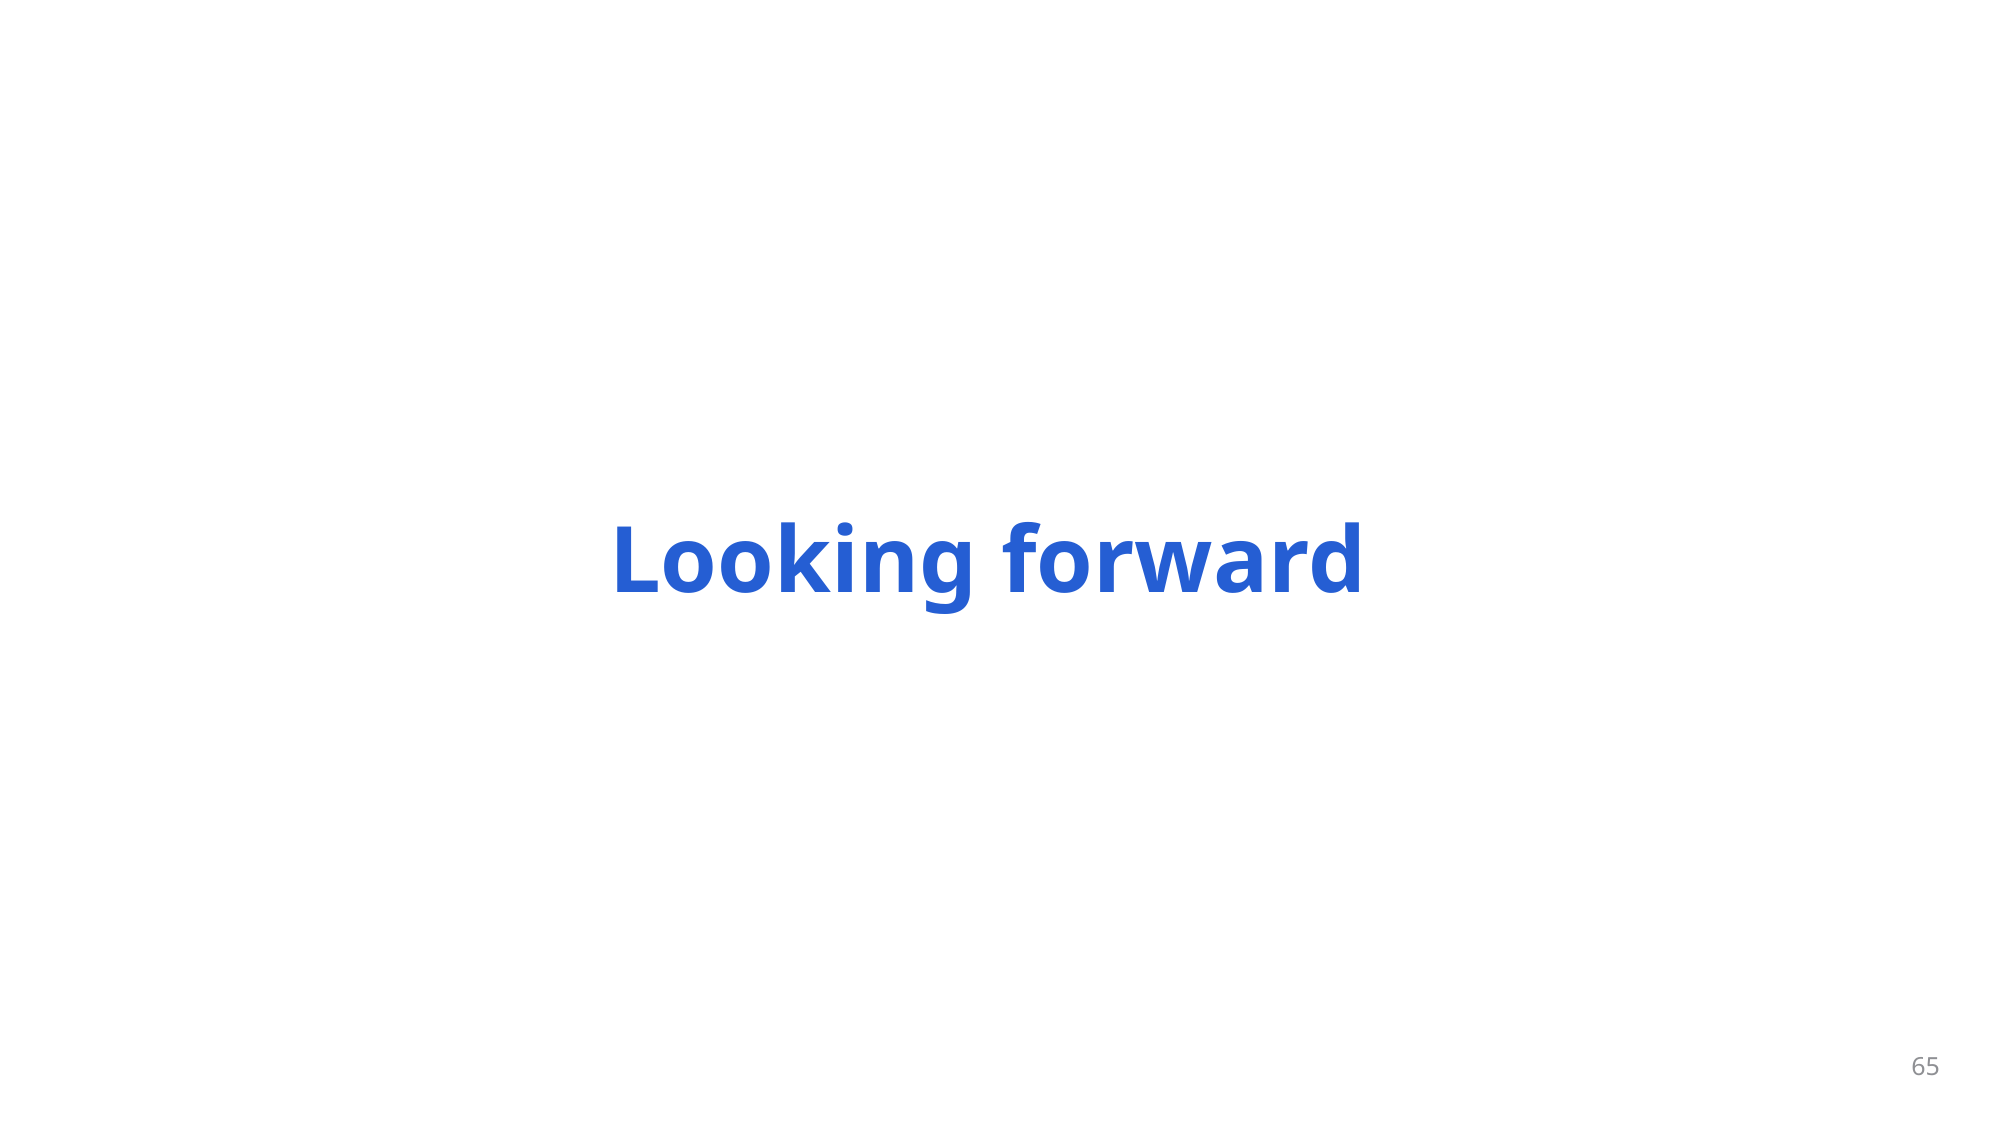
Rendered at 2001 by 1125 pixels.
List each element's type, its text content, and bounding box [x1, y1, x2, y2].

title Looking forward [137, 375, 1863, 751]
slide_number 65 [1882, 1037, 1970, 1098]
